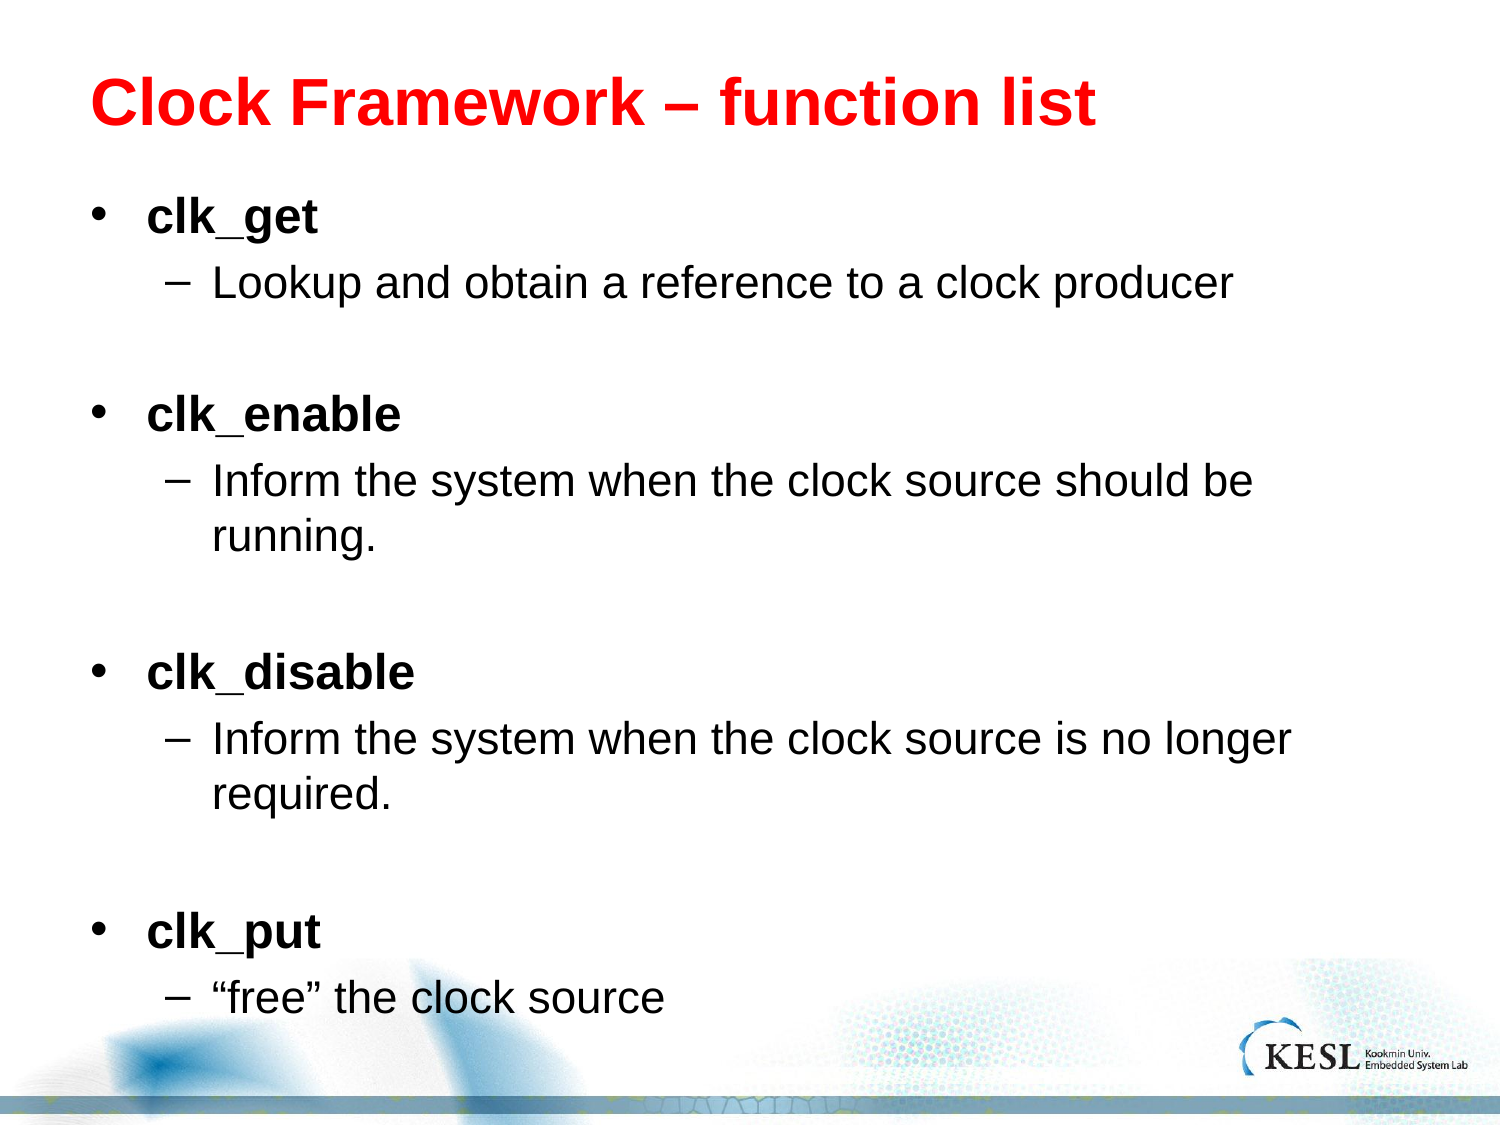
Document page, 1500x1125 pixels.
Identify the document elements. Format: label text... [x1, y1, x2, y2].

picture [0, 0, 1500, 1125]
title Clock Framework – function list [75, 45, 1425, 153]
list clk_get Lookup and obtain a reference to a clock producer clk_enable Inform the system when the clock source should be running. clk_disable Inform the system when the clock source is no longer required. clk_put “free” the clock source [75, 175, 1425, 1005]
